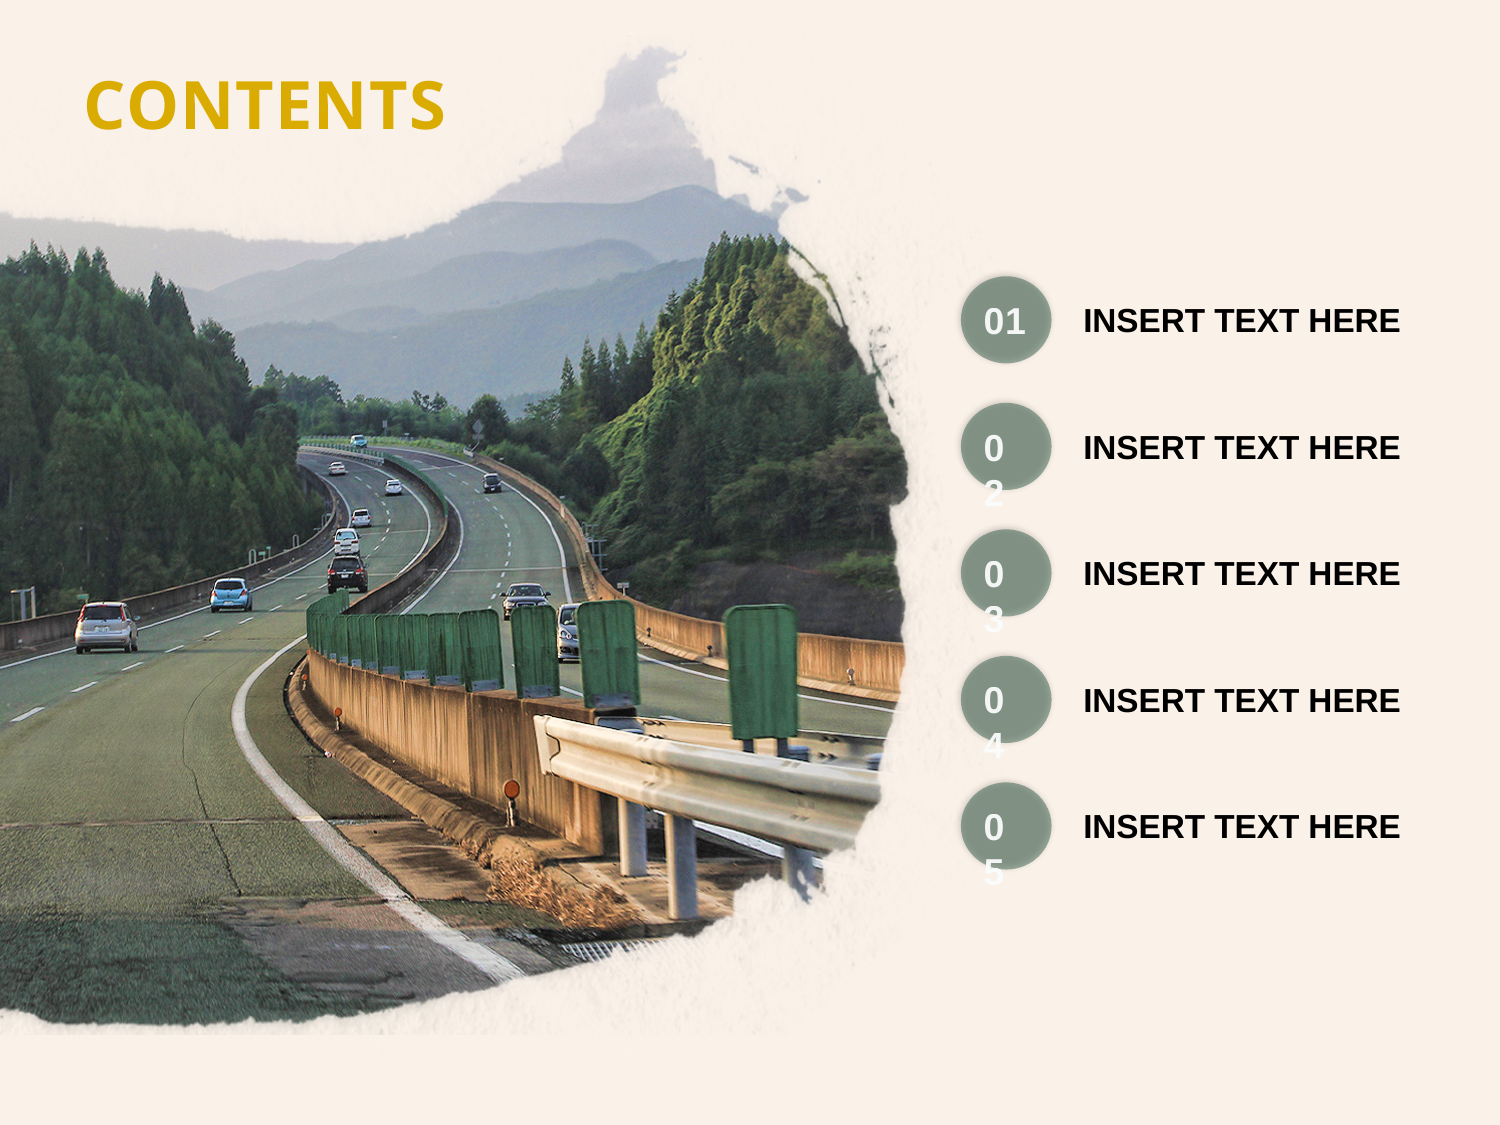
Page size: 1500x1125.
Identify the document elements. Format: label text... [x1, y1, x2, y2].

picture [0, 0, 1500, 1125]
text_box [960, 402, 1412, 491]
text_box CONTENTS [69, 55, 518, 151]
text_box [960, 782, 1412, 870]
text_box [960, 275, 1412, 364]
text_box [960, 529, 1412, 617]
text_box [960, 655, 1412, 744]
